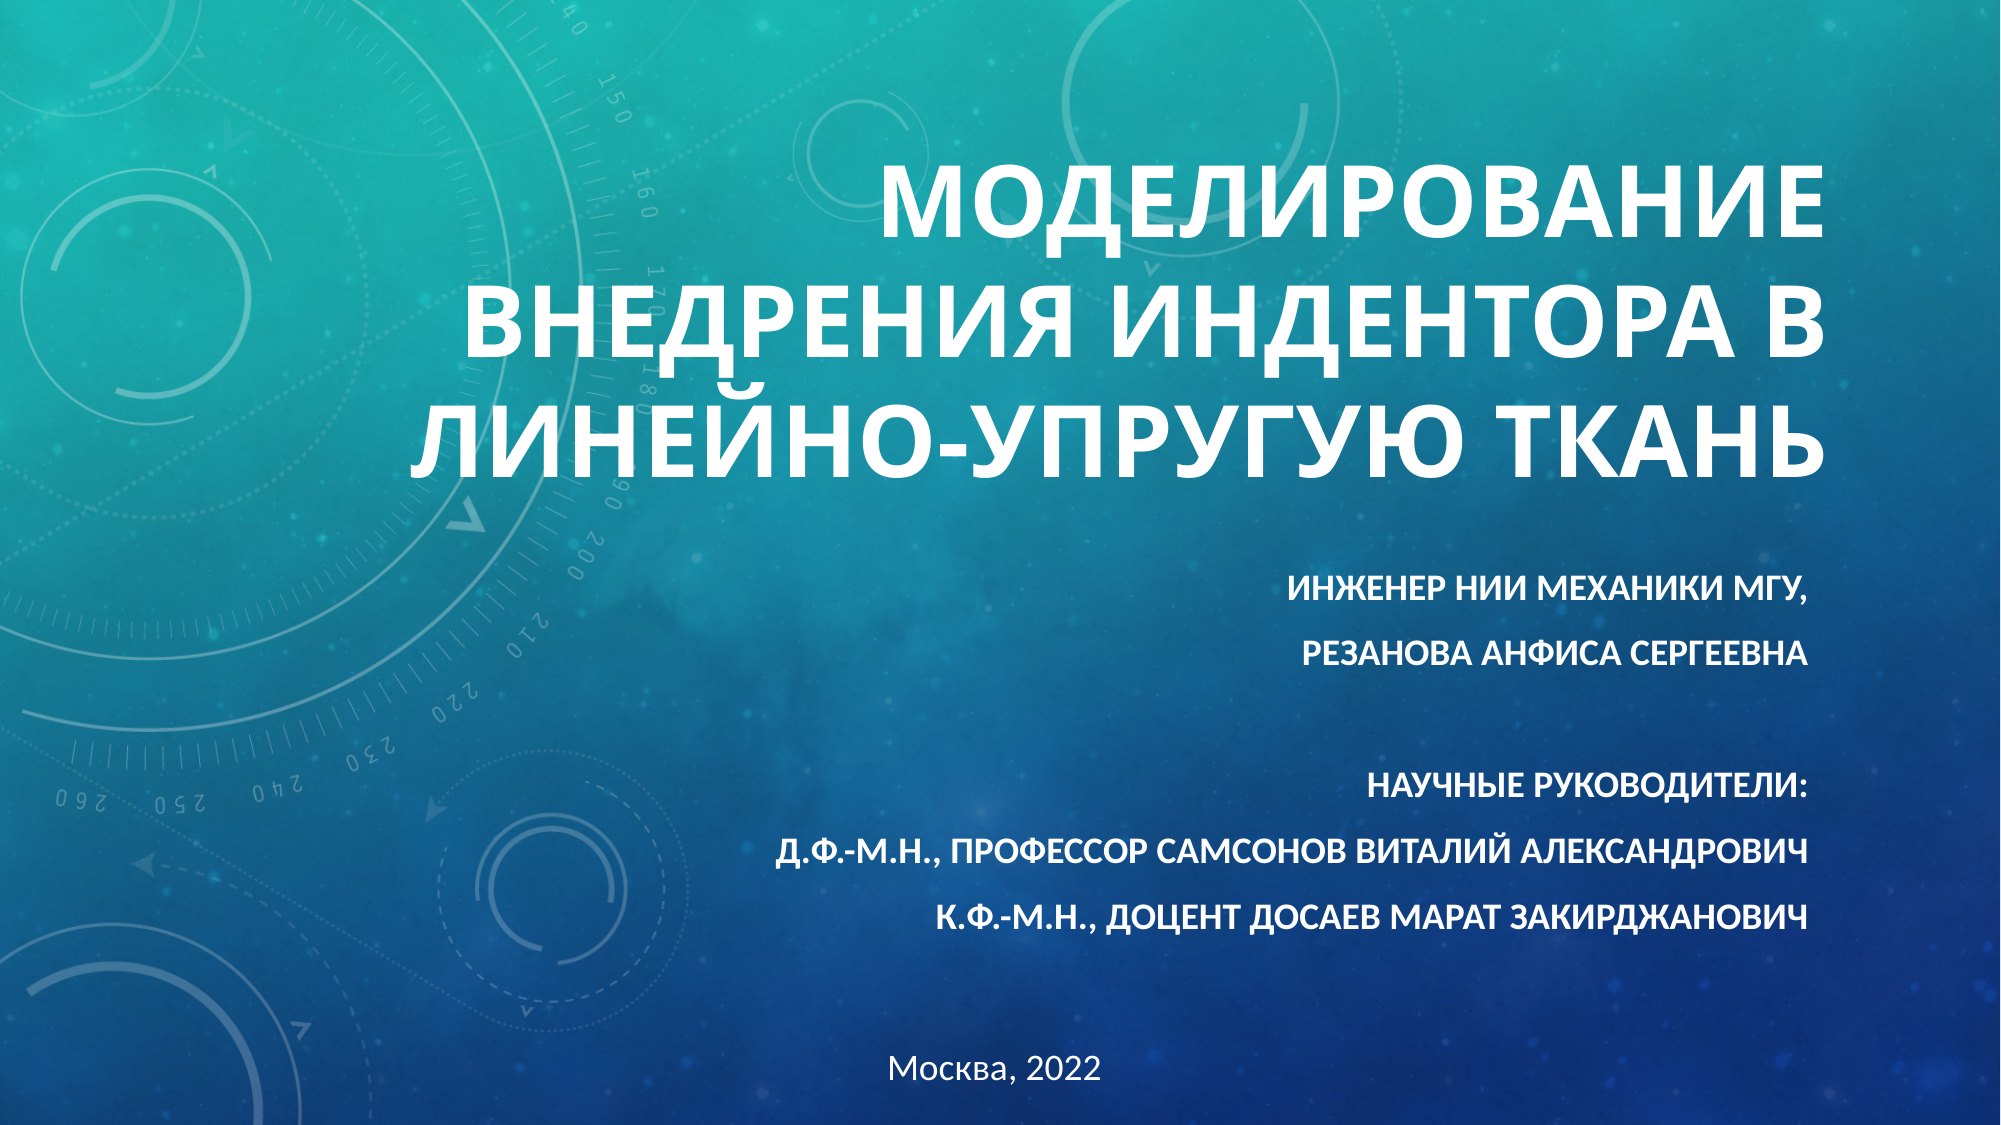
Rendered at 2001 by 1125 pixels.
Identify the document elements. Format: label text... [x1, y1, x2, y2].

picture [0, 0, 2001, 1125]
text_box Москва, 2022 [872, 1035, 1117, 1096]
subtitle Инженер НИИ механики МГУ, Резанова Анфиса Сергеевна Научные руководители: д.ф.-м.н., профессор Самсонов Виталий Александрович к.ф.-м.н., доцент Досаев Марат Закирджанович [369, 554, 1824, 878]
title Моделирование внедрения индентора в линейно-упругую ткань [349, 108, 1845, 506]
